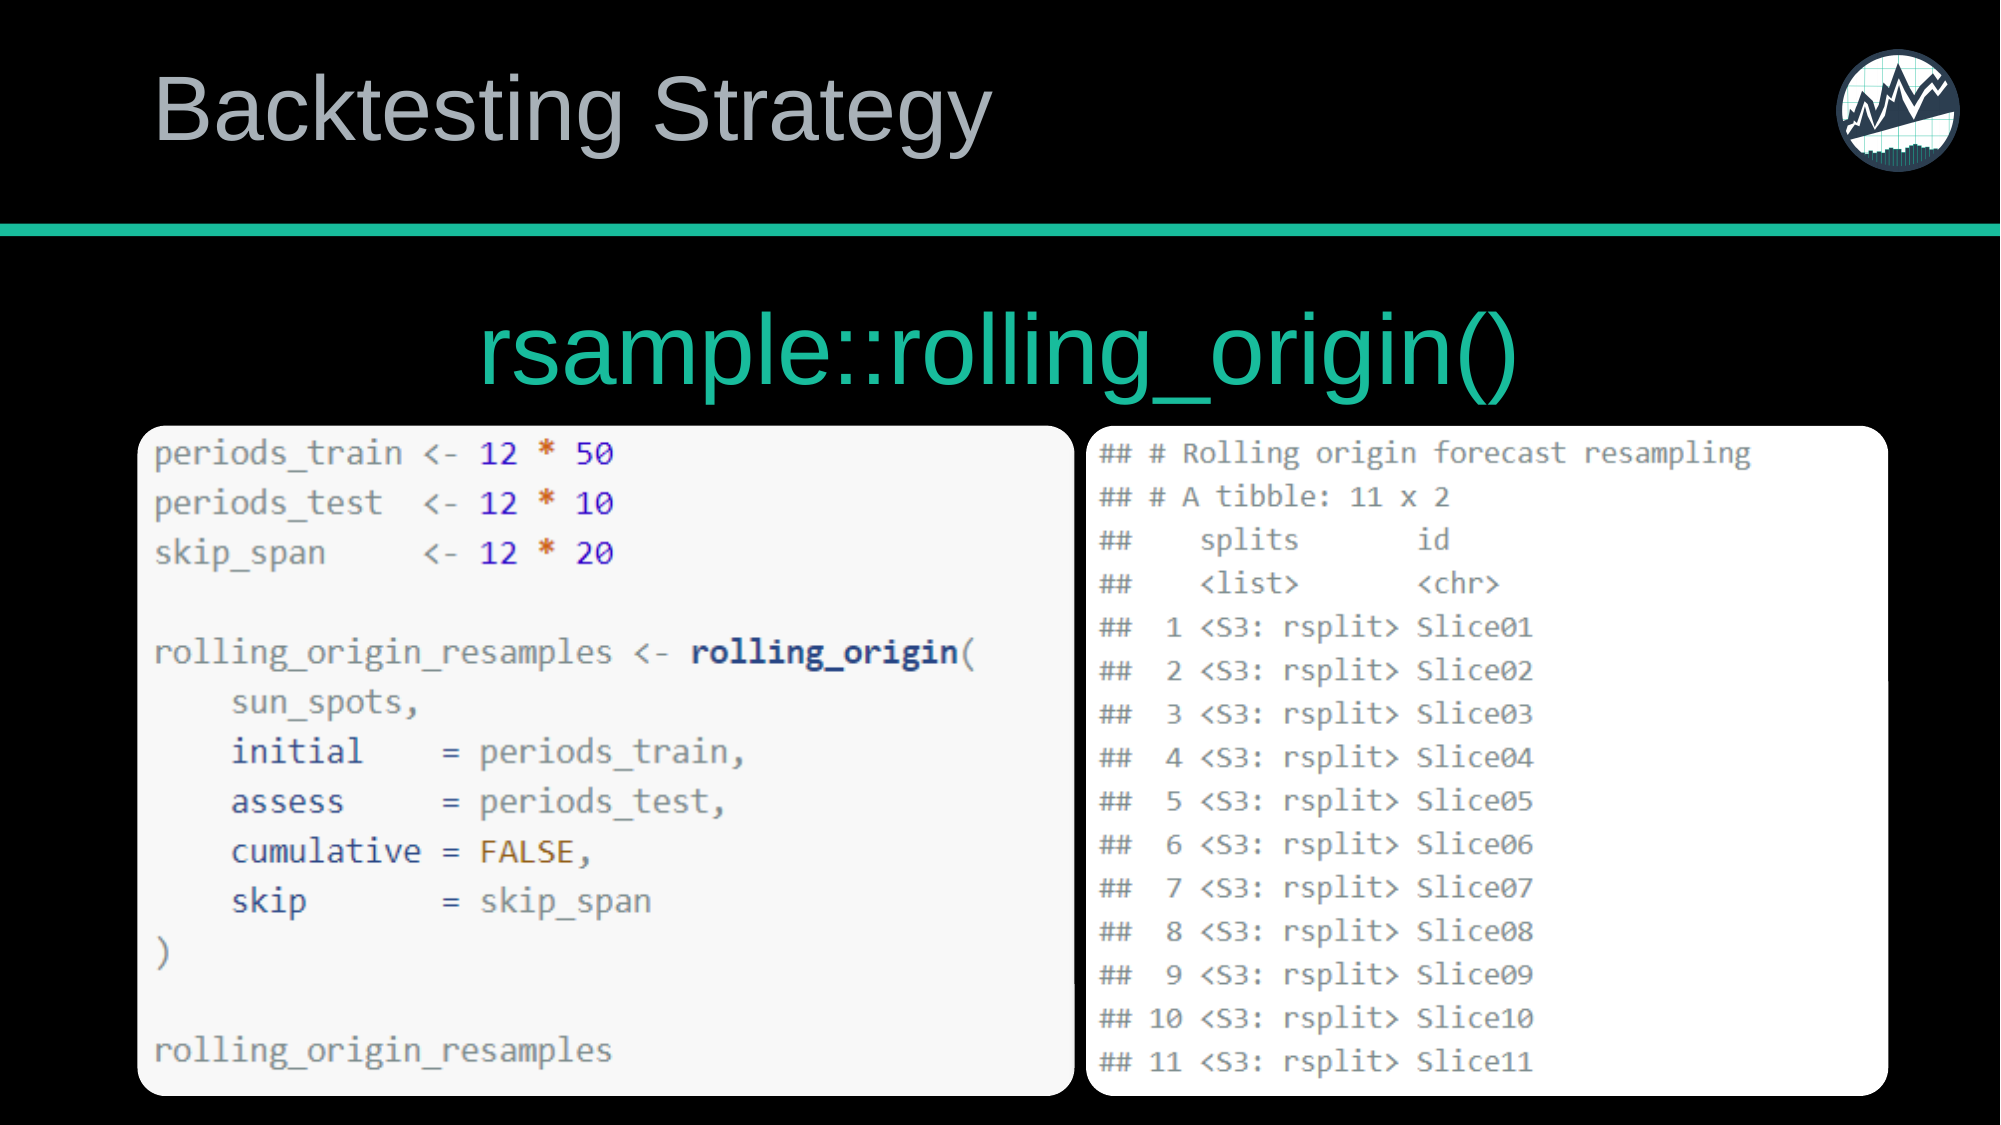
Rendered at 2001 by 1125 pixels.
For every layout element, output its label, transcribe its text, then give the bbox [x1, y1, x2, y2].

picture [137, 425, 1075, 1097]
text_box rsample::rolling_origin() [463, 277, 1537, 412]
picture [1085, 425, 1889, 1097]
picture [1863, 49, 1960, 172]
title Backtesting Strategy [137, 23, 1863, 199]
